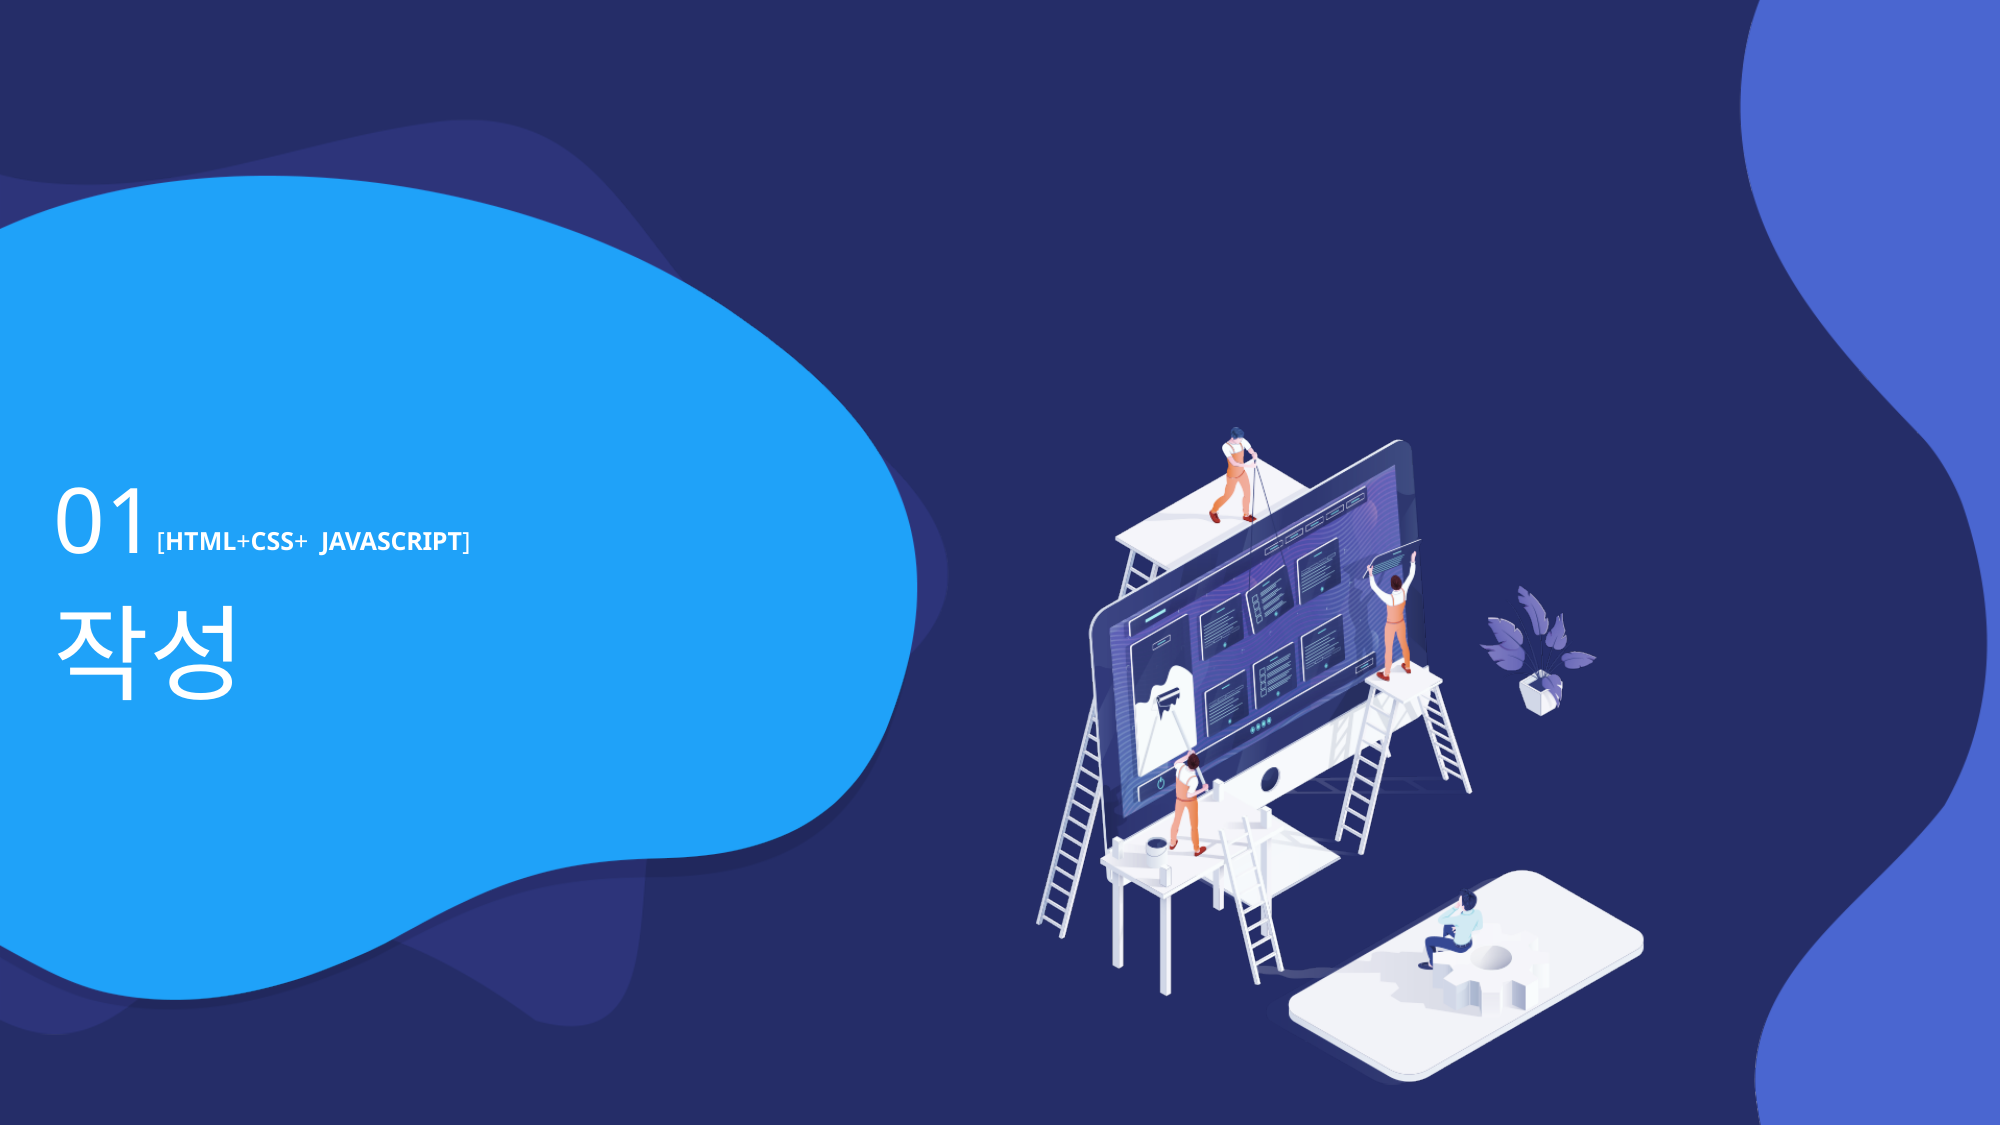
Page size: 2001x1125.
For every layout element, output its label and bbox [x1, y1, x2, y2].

text_box [0, 0, 2000, 1125]
